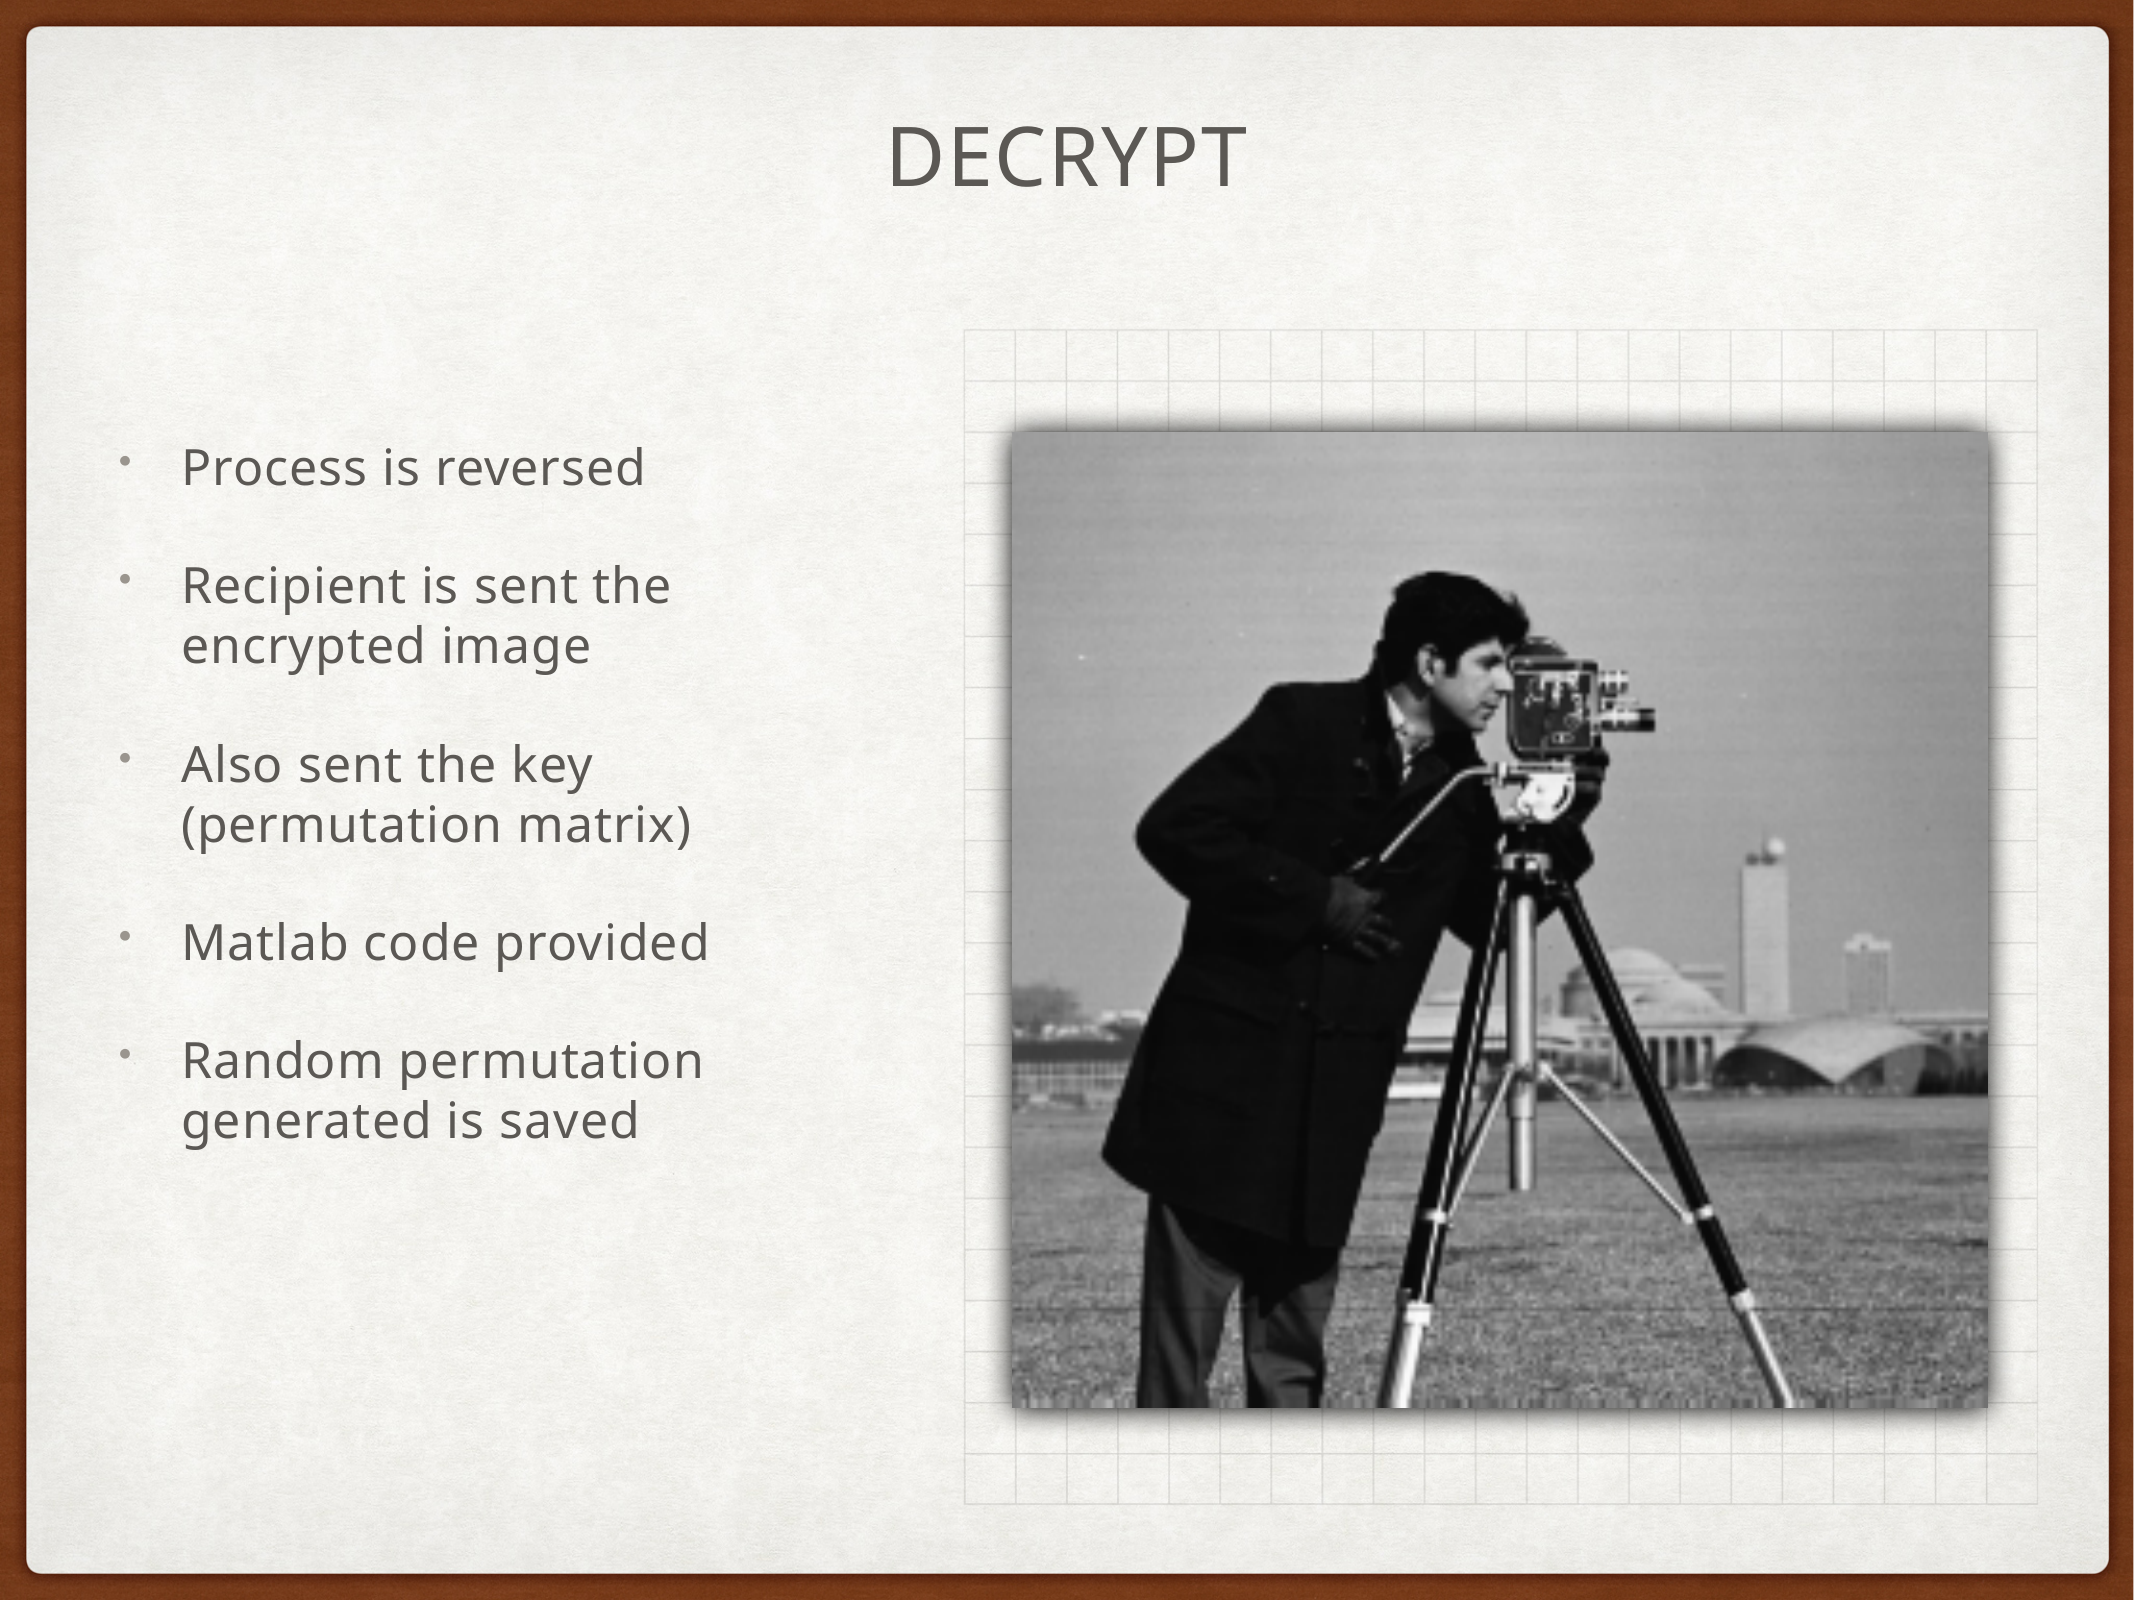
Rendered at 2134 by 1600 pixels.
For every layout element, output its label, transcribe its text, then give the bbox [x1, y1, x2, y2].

title Decrypt [109, 95, 2024, 220]
picture [0, 0, 2134, 1600]
list Process is reversed Recipient is sent the encrypted image Also sent the key (permutation matrix) Matlab code provided Random permutation generated is saved [109, 426, 895, 1416]
